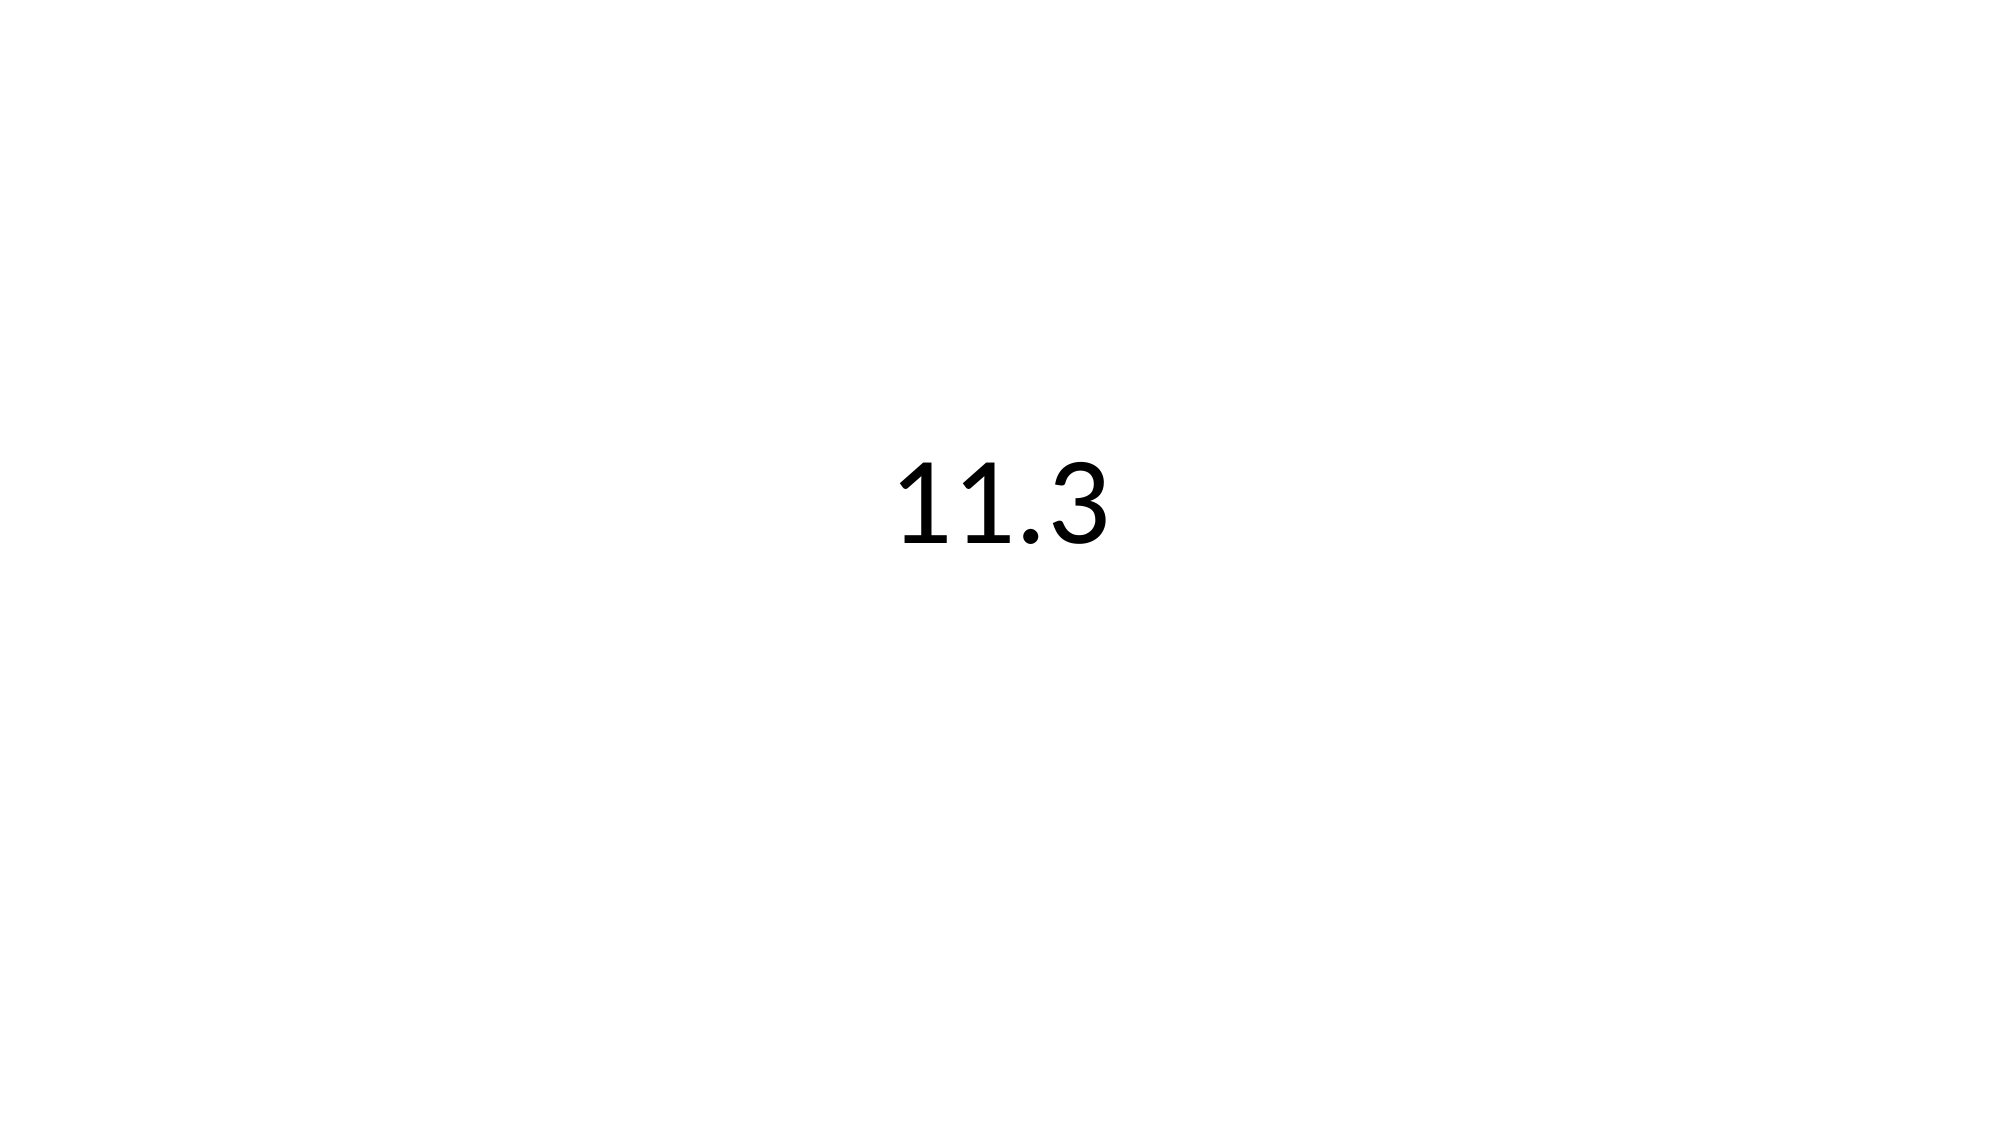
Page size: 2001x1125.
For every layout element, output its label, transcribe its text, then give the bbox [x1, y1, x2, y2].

title 11.3 [249, 217, 1750, 576]
